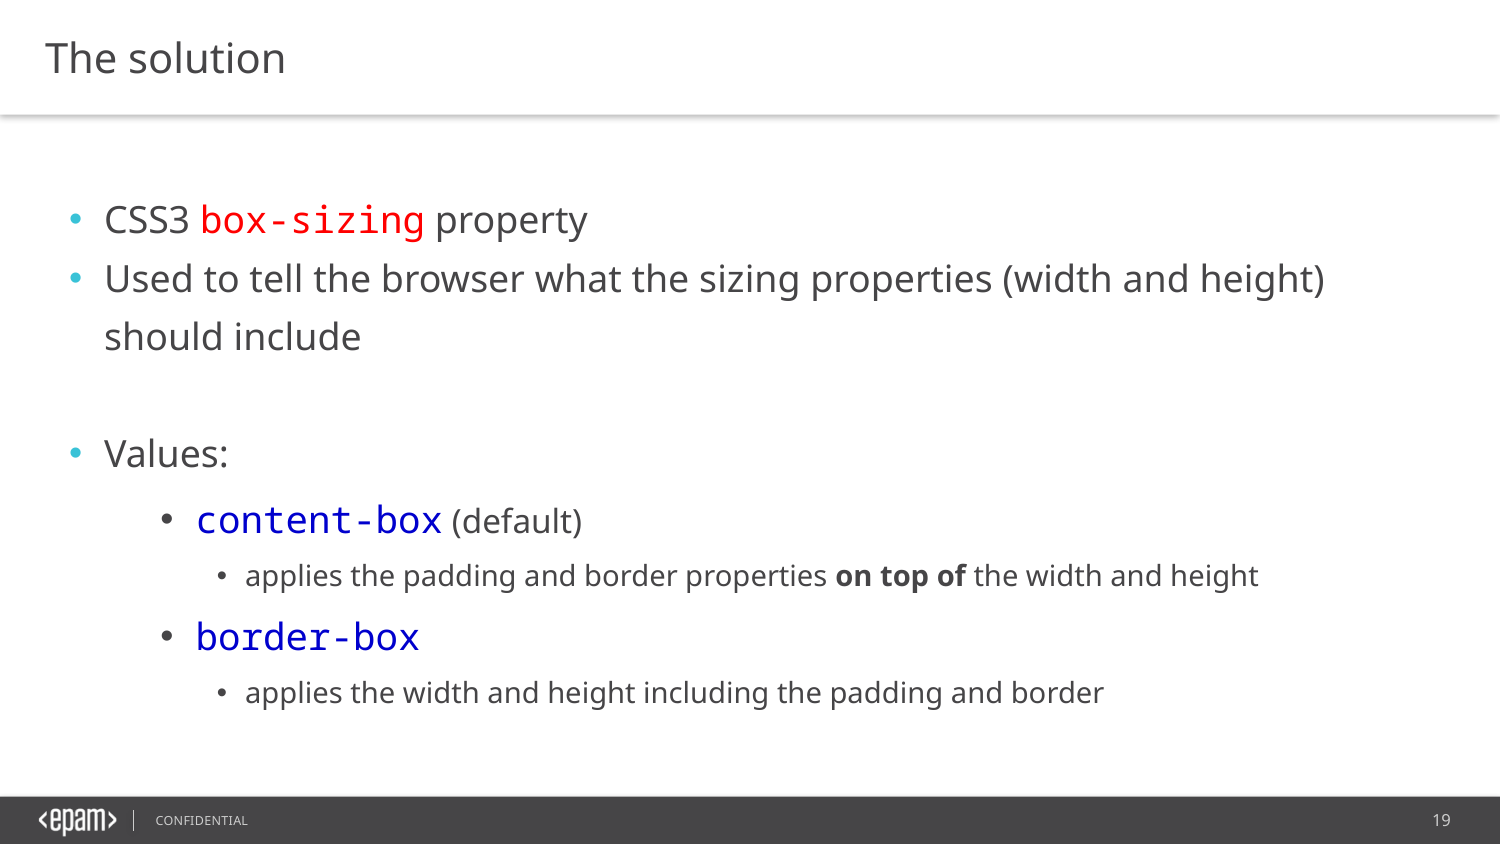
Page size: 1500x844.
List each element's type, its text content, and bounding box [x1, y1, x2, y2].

picture [38, 808, 117, 837]
list The solution [0, 0, 1500, 115]
list CSS3 box-sizing property Used to tell the browser what the sizing properties (width and height) should include Values: content-box (default) applies the padding and border properties on top of the width and height border-box applies the width and height including the padding and border [57, 176, 1426, 732]
